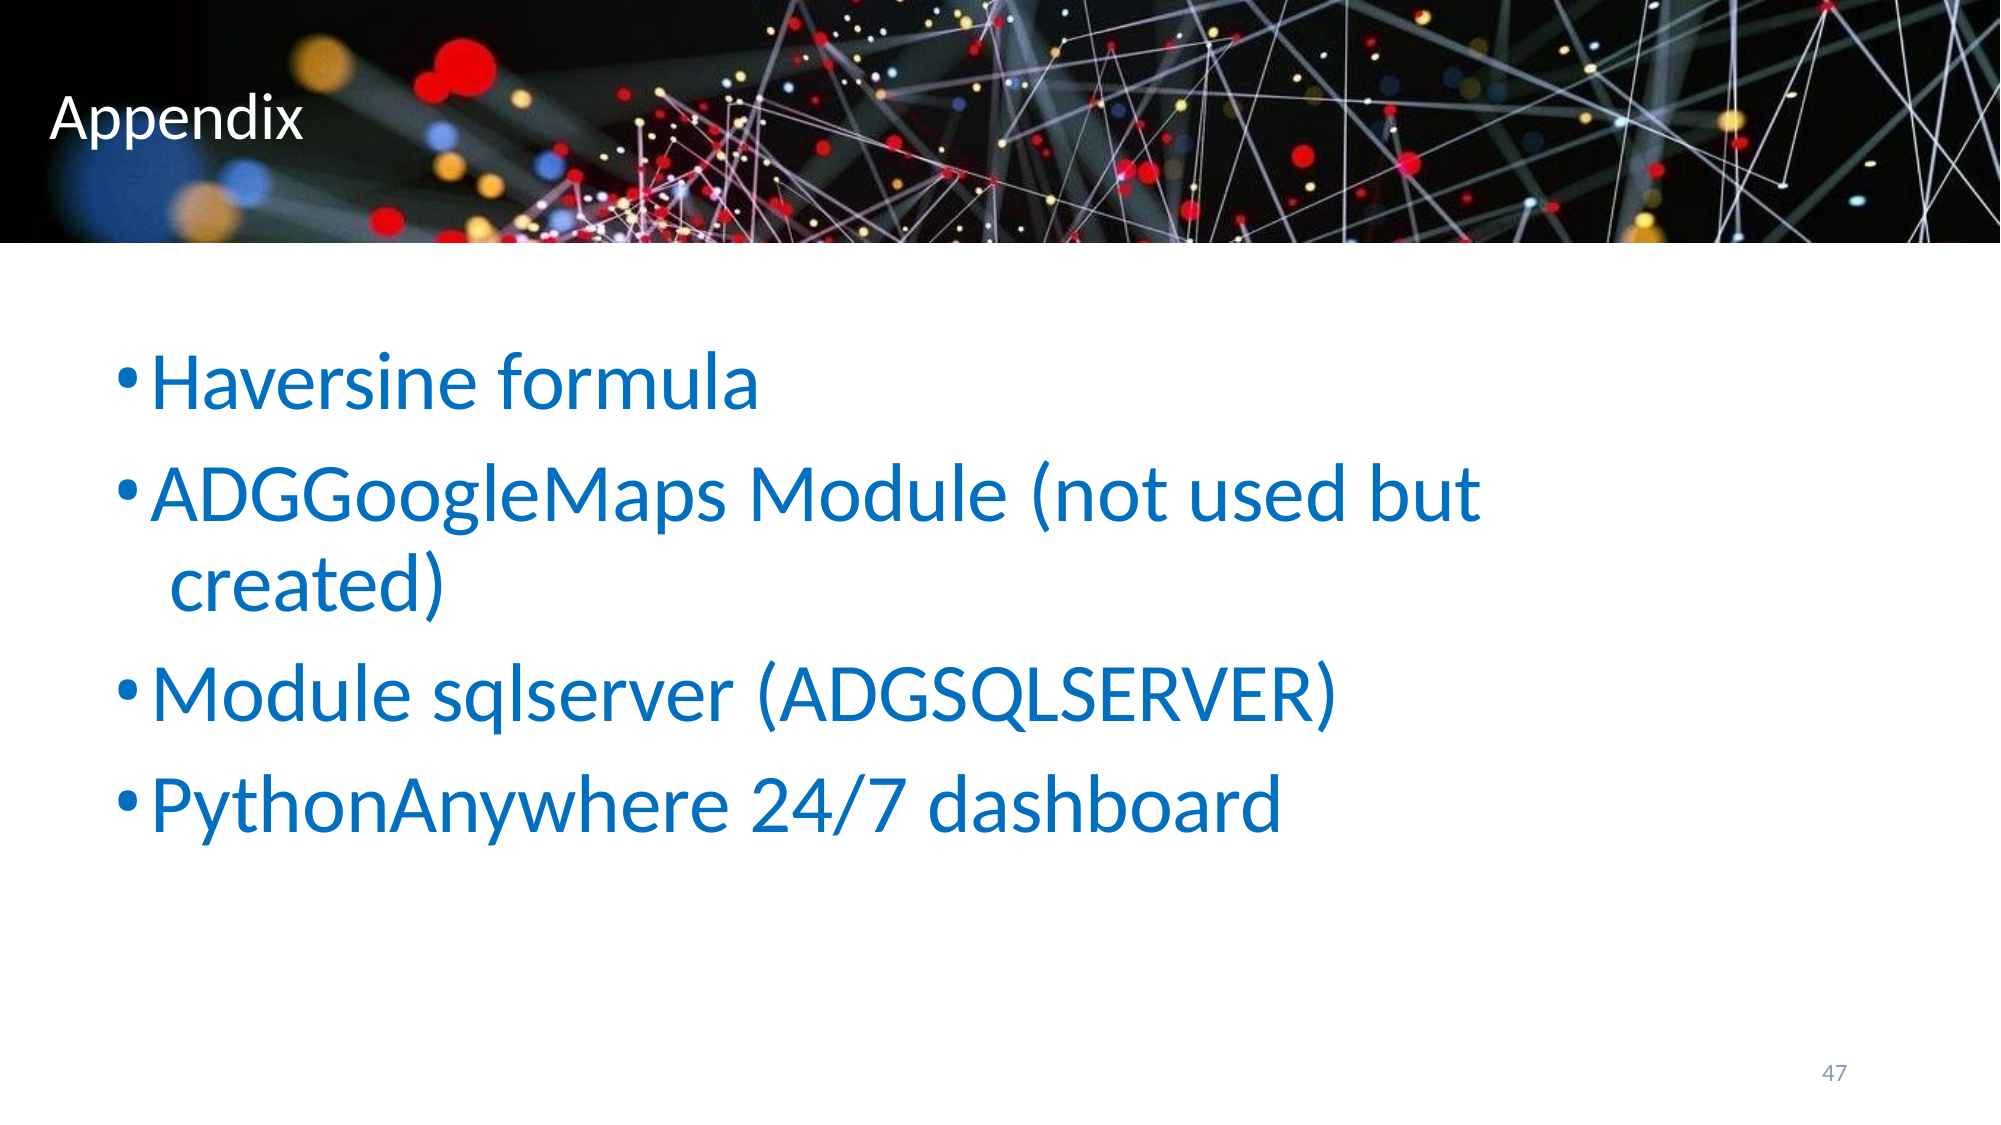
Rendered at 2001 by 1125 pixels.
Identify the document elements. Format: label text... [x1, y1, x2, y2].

text_box Appendix Haversine formula ADGGoogleMaps Module (not used but created) Module sqlserver (ADGSQLSERVER) PythonAnywhere 24/7 dashboard [47, 255, 1488, 849]
slide_number 47 [1815, 1060, 1854, 1125]
picture [0, 0, 2000, 244]
